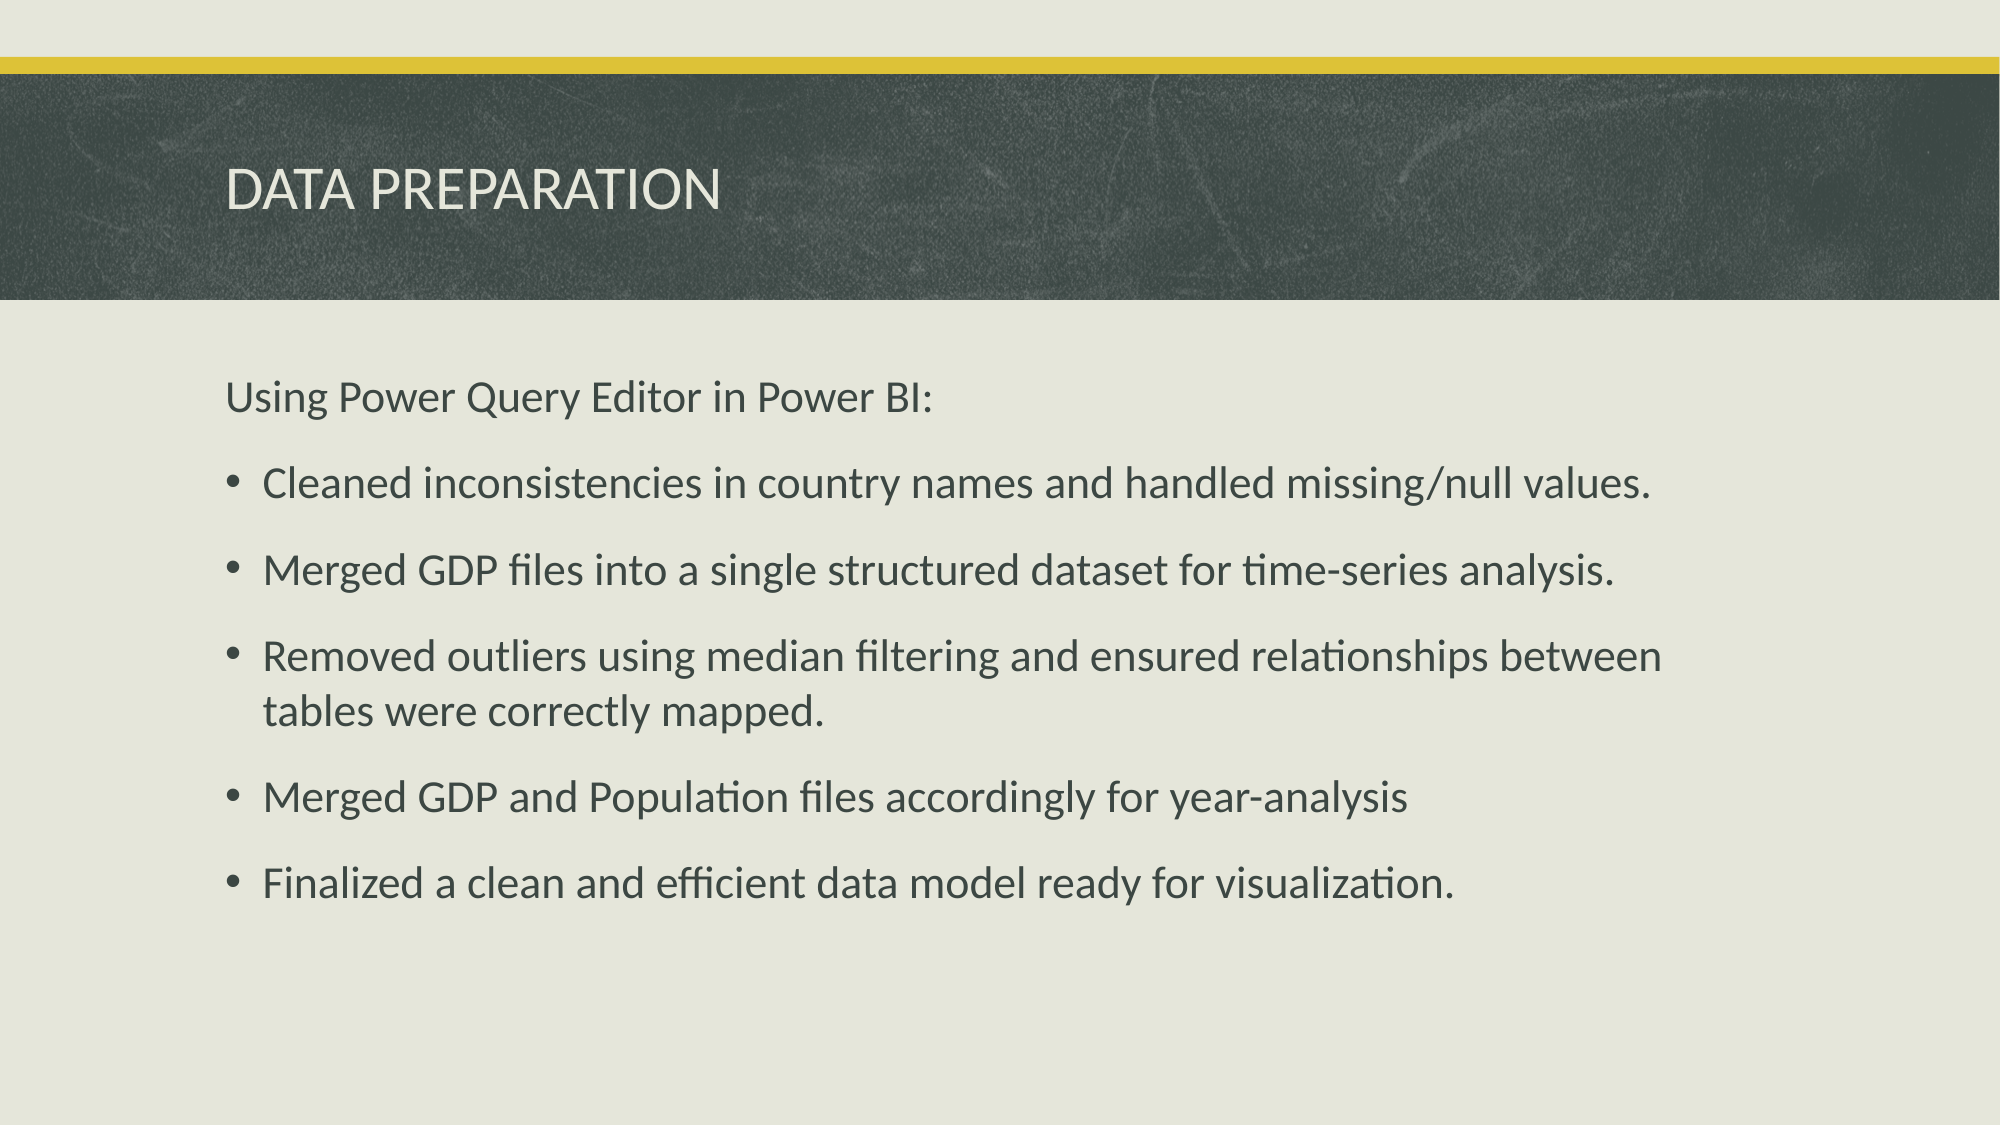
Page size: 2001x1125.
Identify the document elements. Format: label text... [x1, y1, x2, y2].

title DATA PREPARATION [210, 76, 1790, 300]
picture [0, 74, 2000, 300]
list Using Power Query Editor in Power BI: Cleaned inconsistencies in country names and handled missing/null values. Merged GDP files into a single structured dataset for time-series analysis. Removed outliers using median filtering and ensured relationships between tables were correctly mapped. Merged GDP and Population files accordingly for year-analysis Finalized a clean and efficient data model ready for visualization. [210, 359, 1790, 1014]
